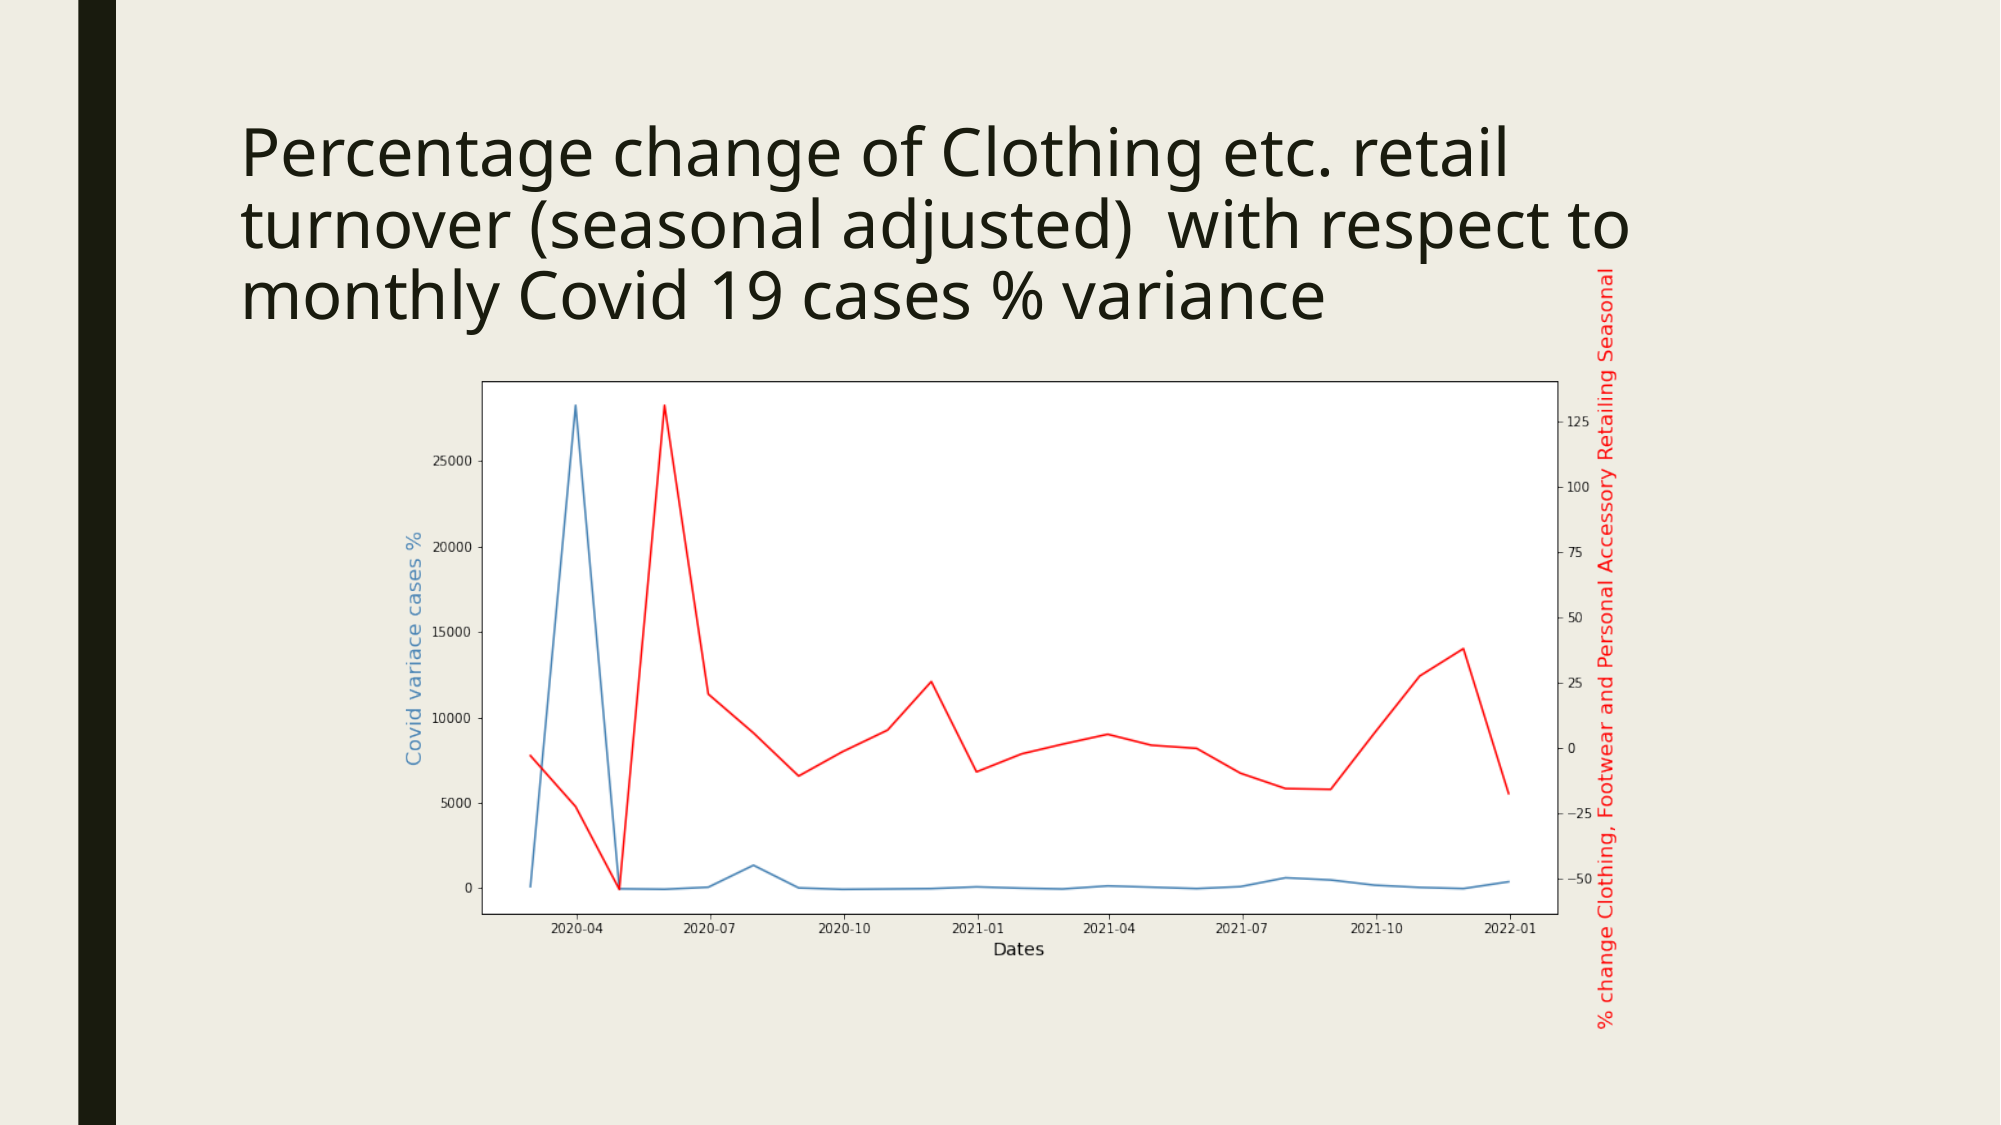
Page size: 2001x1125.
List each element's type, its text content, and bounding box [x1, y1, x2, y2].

title Percentage change of Clothing etc. retail turnover (seasonal adjusted) with respect to monthly Covid 19 cases % variance [225, 112, 1800, 357]
picture [397, 257, 1628, 1038]
